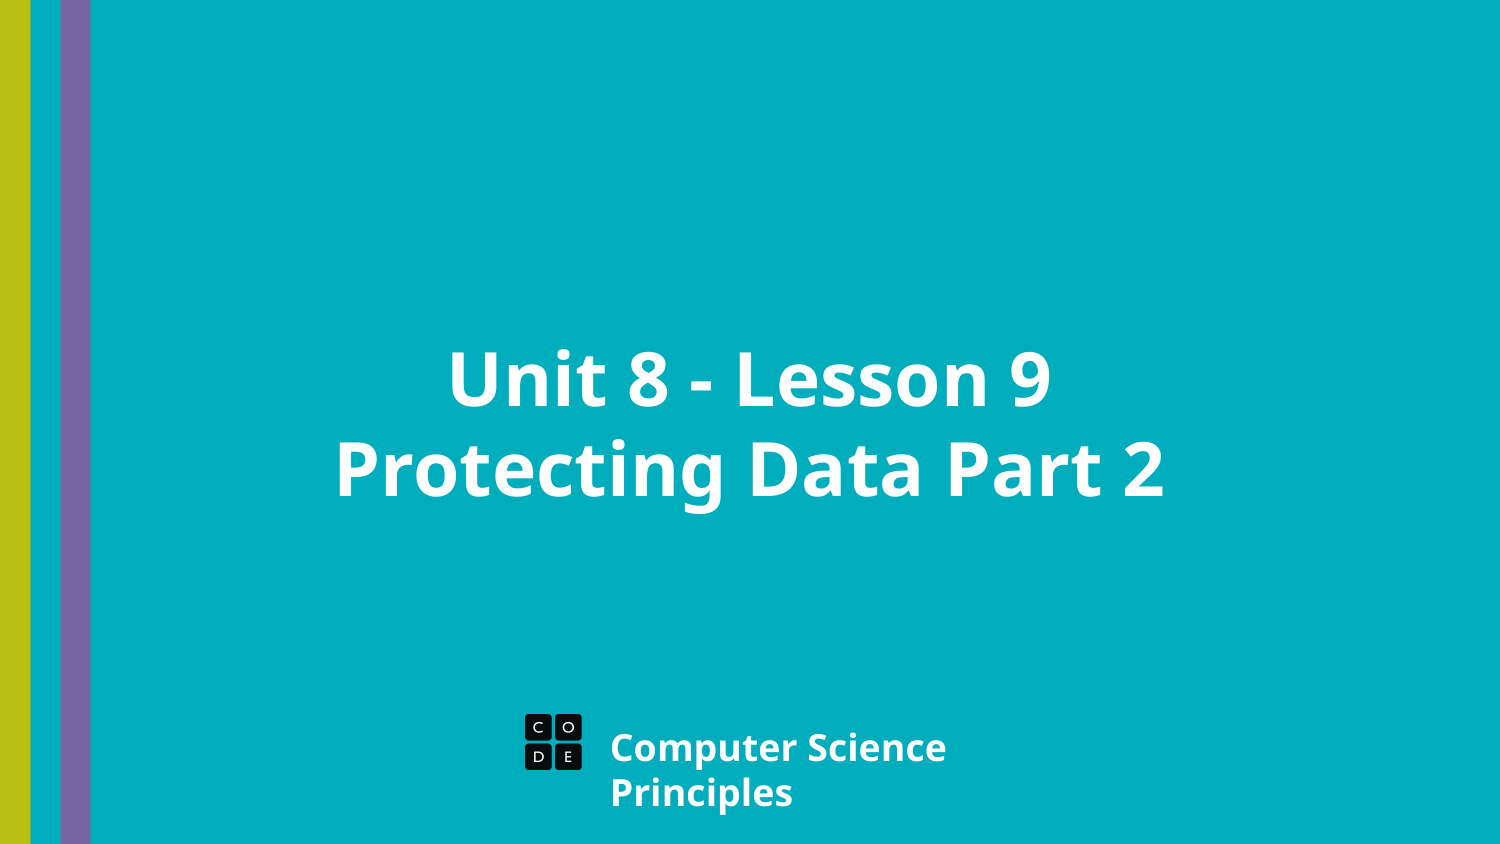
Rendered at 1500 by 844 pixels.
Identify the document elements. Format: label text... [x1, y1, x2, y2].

text_box Computer Science Principles [594, 709, 1026, 830]
picture [0, 0, 1500, 844]
text_box Unit 8 - Lesson 9 Protecting Data Part 2 [51, 352, 1449, 491]
